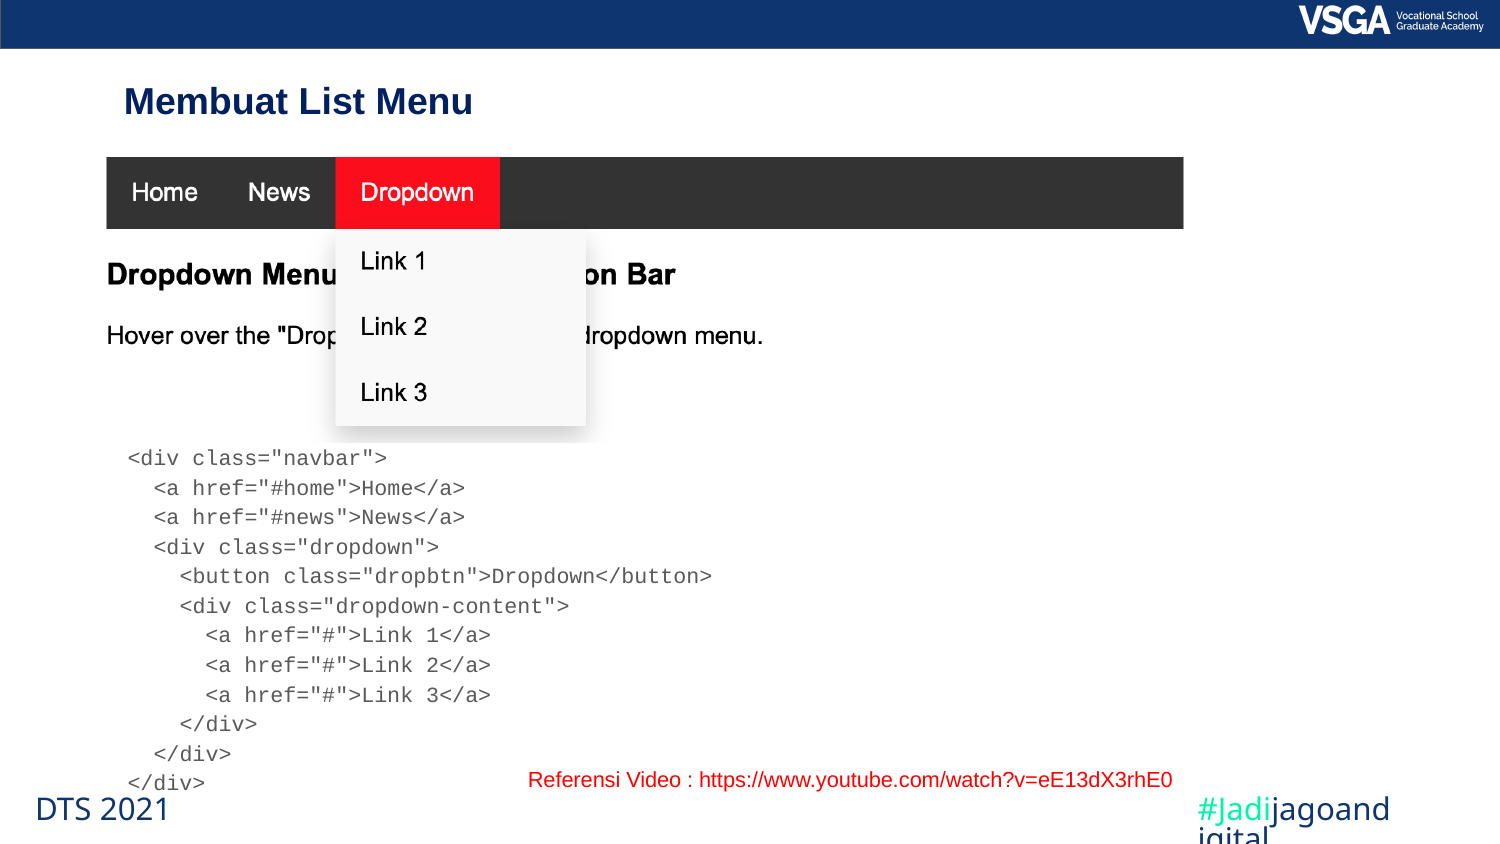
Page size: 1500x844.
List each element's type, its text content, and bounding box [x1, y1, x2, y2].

list <div class="navbar"> <a href="#home">Home</a> <a href="#news">News</a> <div class="dropdown"> <button class="dropbtn">Dropdown</button> <div class="dropdown-content"> <a href="#">Link 1</a> <a href="#">Link 2</a> <a href="#">Link 3</a> </div> </div> </div> [112, 452, 901, 815]
text_box Membuat List Menu [112, 85, 1477, 160]
picture [103, 146, 1191, 443]
text_box Referensi Video : https://www.youtube.com/watch?v=eE13dX3rhE0 [513, 758, 1189, 800]
picture [1284, 0, 1498, 77]
